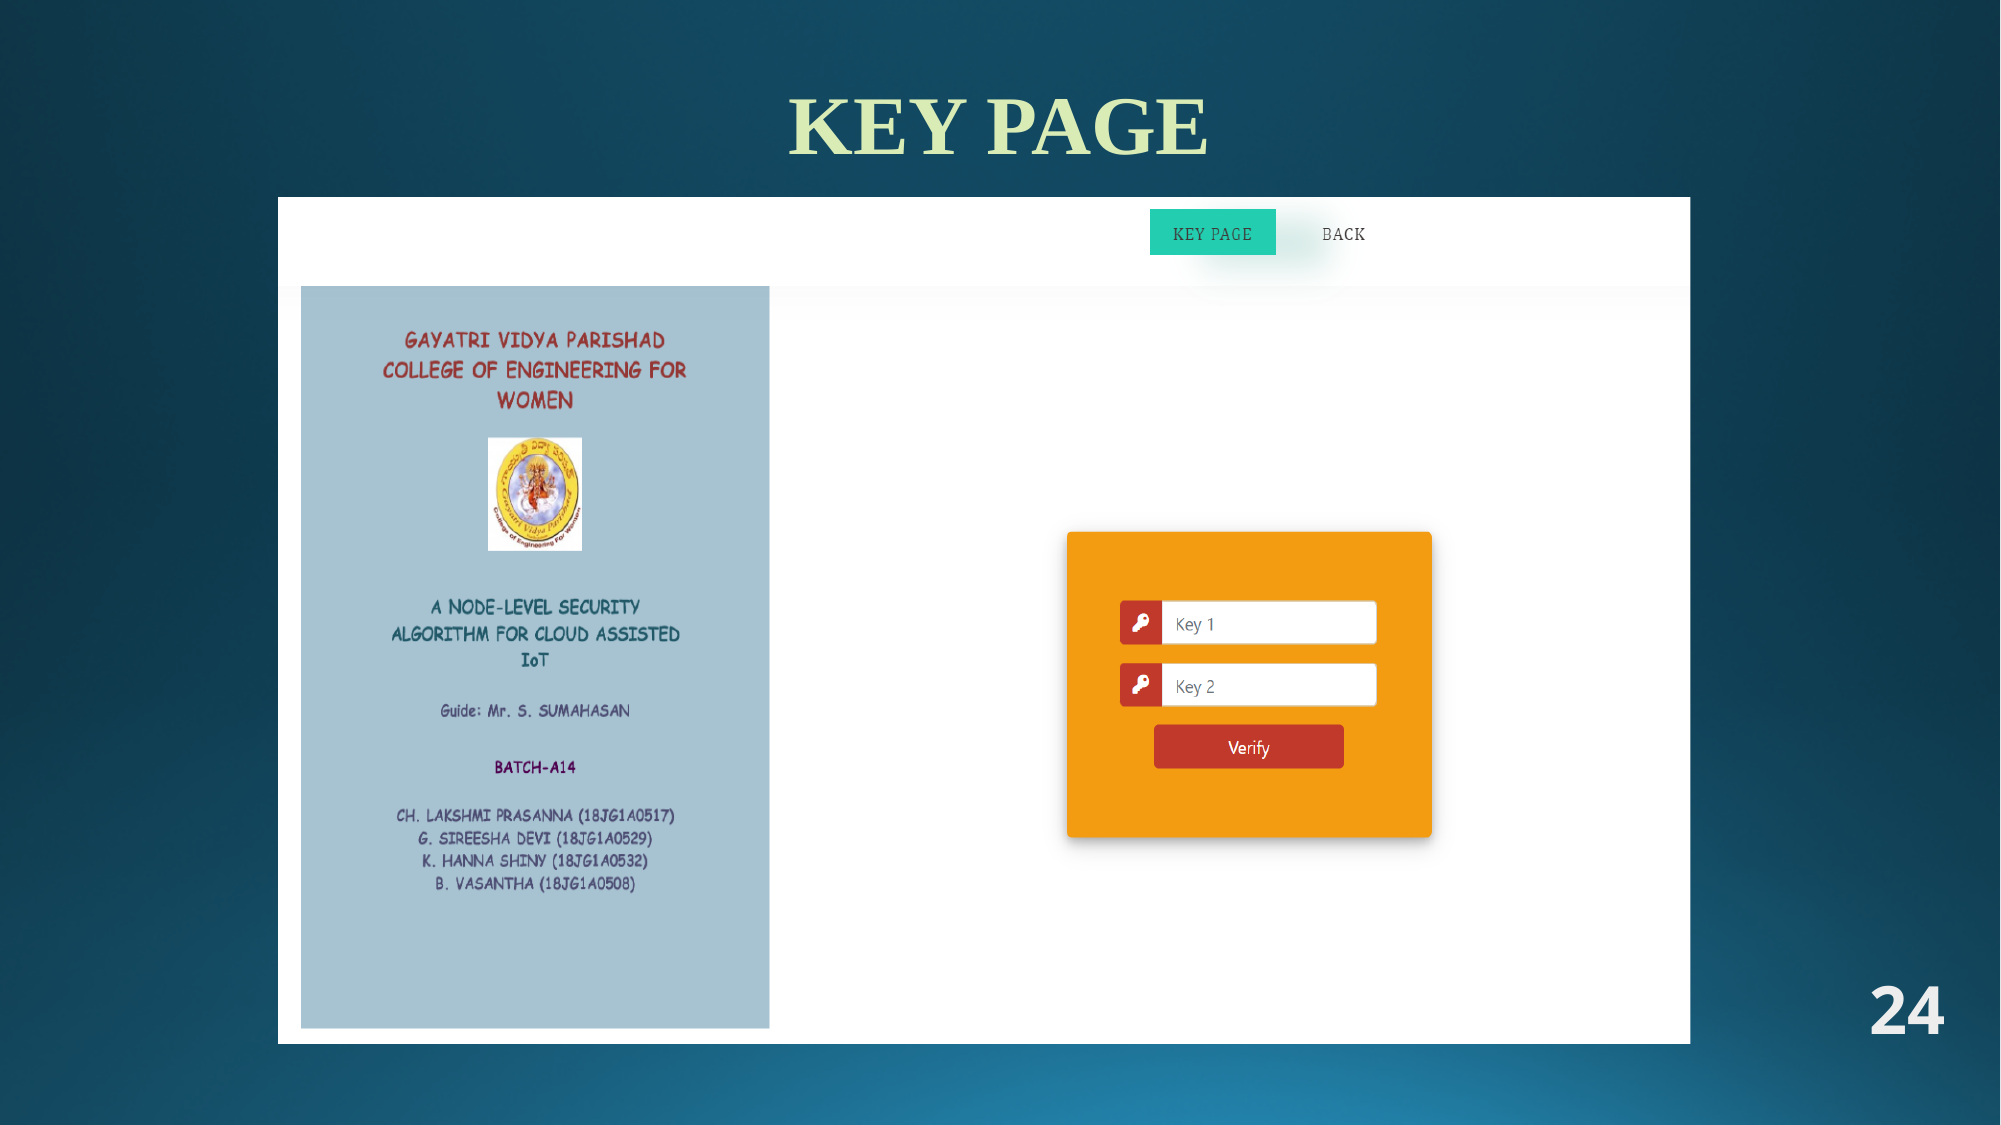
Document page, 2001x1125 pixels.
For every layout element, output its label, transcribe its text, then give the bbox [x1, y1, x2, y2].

picture [0, 0, 2001, 1125]
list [278, 197, 1691, 1044]
slide_number 24 [1691, 983, 1962, 1044]
title KEY PAGE [237, 41, 1763, 214]
